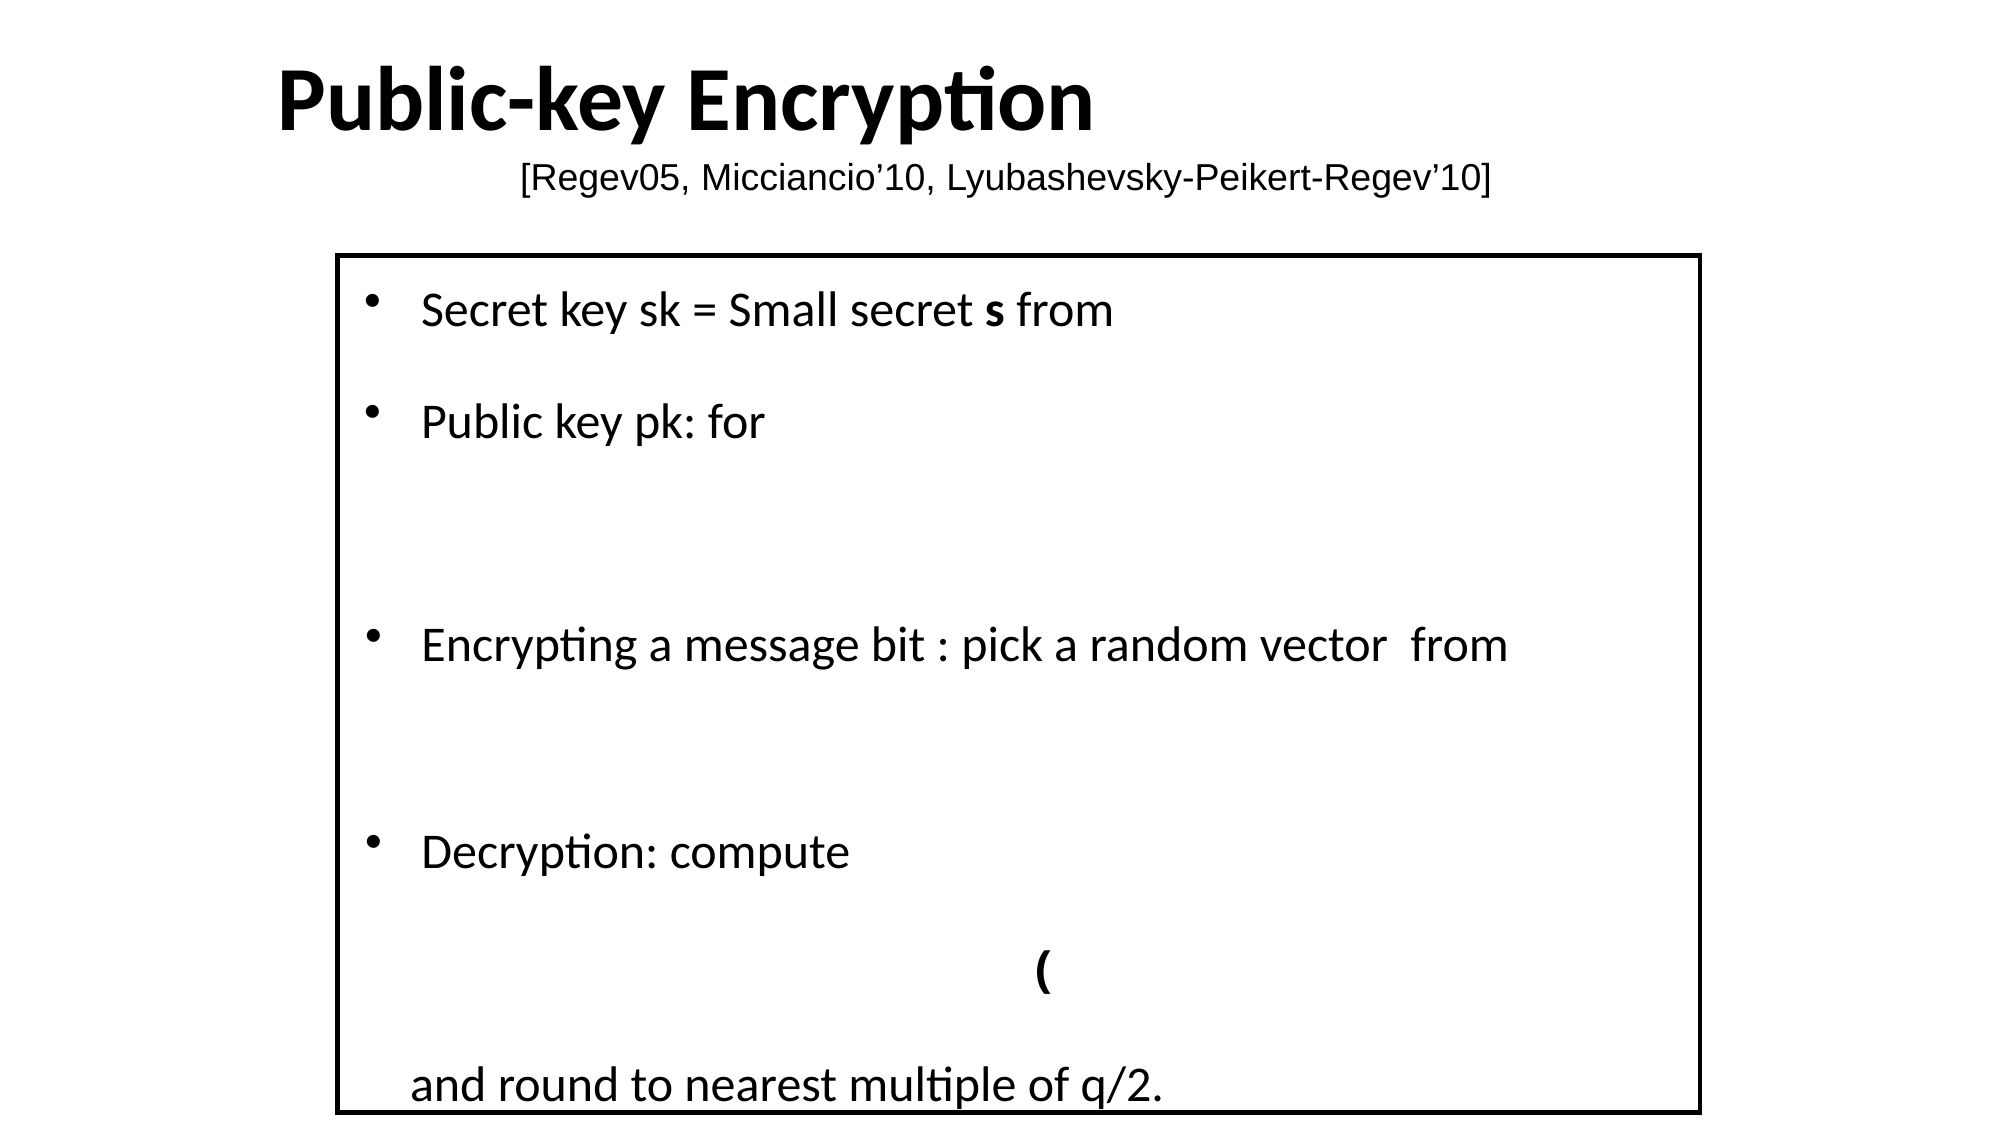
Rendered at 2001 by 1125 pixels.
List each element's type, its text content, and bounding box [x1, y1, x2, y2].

text_box [337, 255, 1700, 1113]
text_box [Regev05, Micciancio’10, Lyubashevsky-Peikert-Regev’10] [505, 145, 1507, 206]
title Public-key Encryption [262, 7, 1750, 195]
